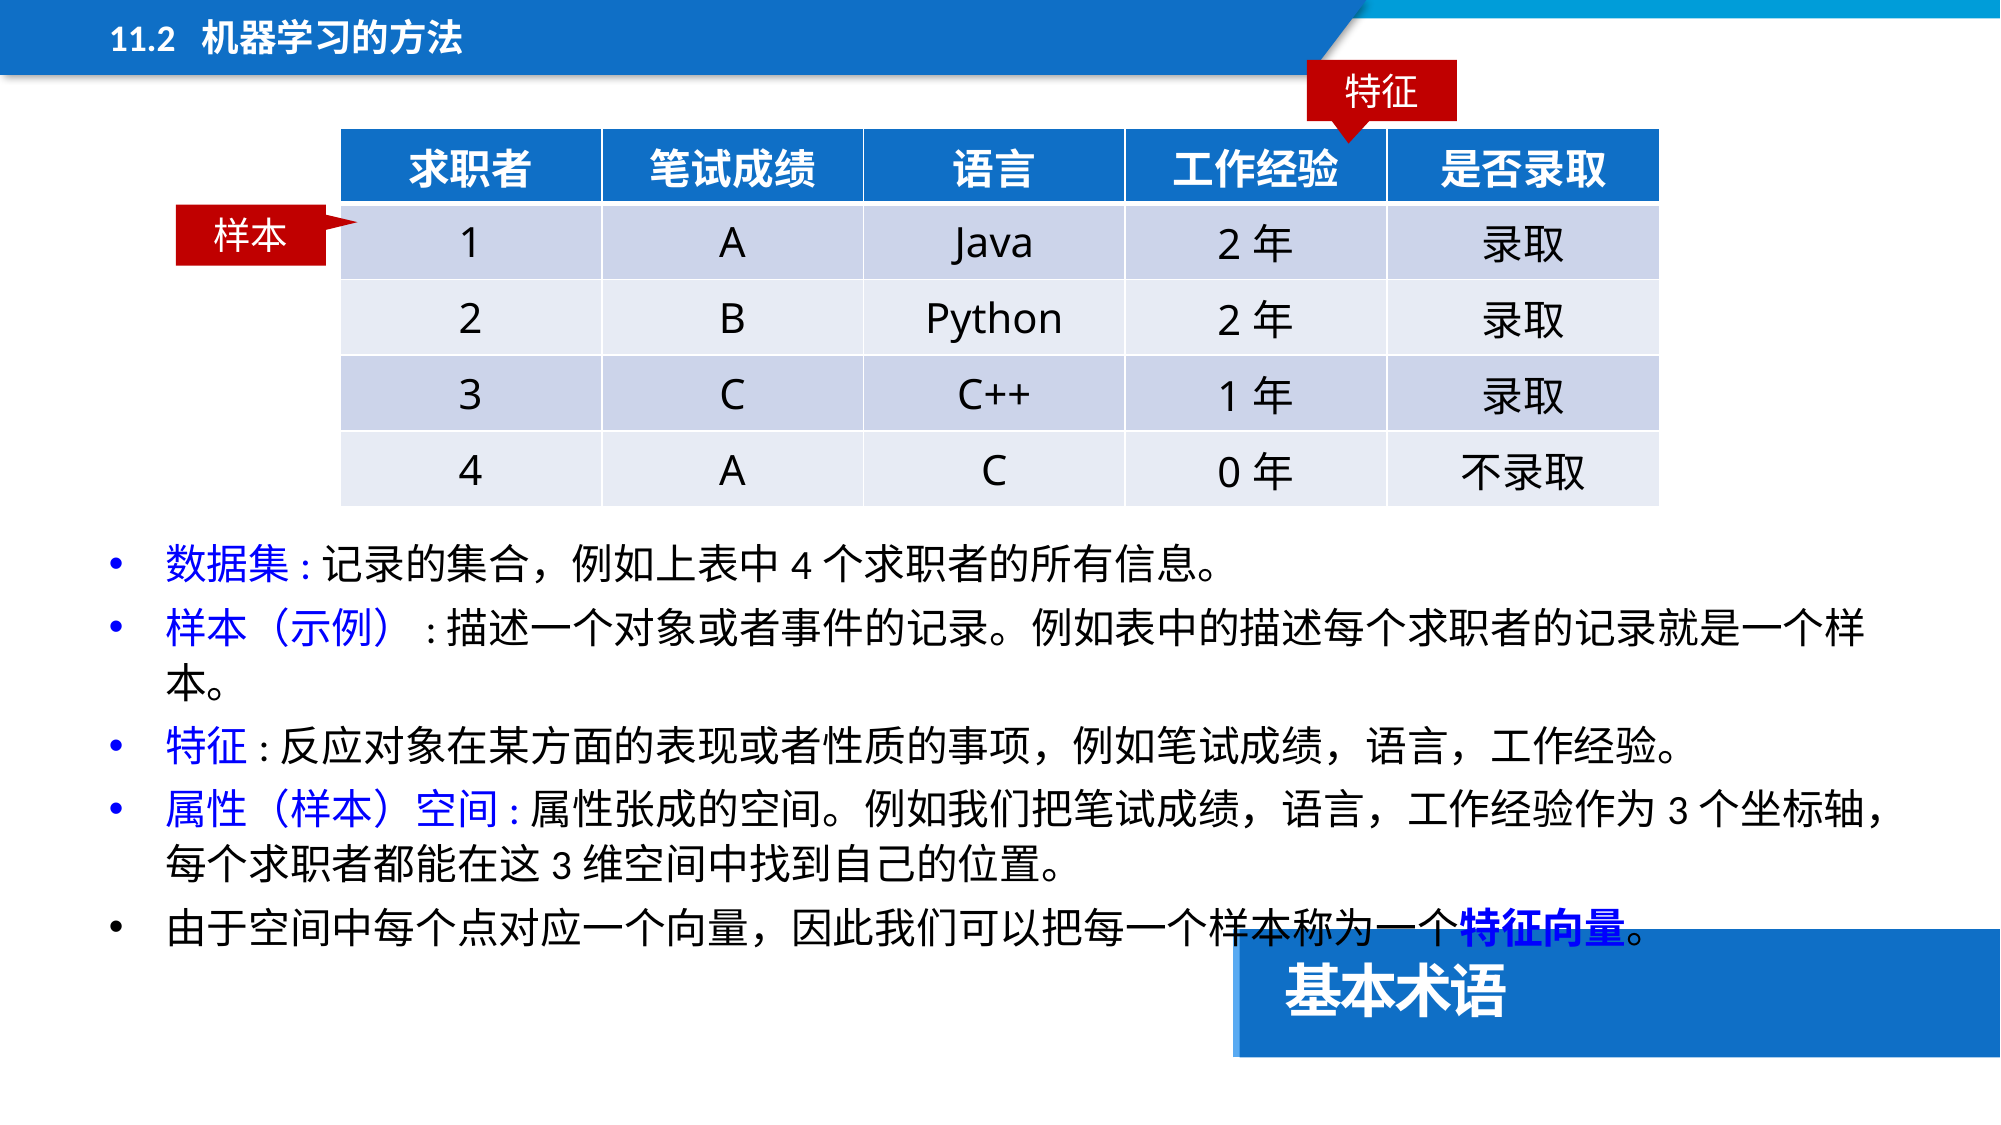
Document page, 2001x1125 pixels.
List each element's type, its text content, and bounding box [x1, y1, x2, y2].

text_box 样本 [174, 203, 358, 267]
table_cell 录取 [1388, 356, 1659, 430]
list 11.2 机器学习的方法 [93, 11, 1138, 68]
table_cell 2年 [1126, 206, 1386, 279]
list 基本术语 [1239, 929, 2000, 1058]
table_cell Java [864, 206, 1124, 279]
table_cell 4 [341, 432, 601, 506]
table_cell 录取 [1388, 280, 1659, 354]
table_cell C [864, 432, 1124, 506]
table_cell B [603, 280, 863, 354]
table_cell 1 [341, 206, 601, 279]
table_cell 1年 [1126, 356, 1386, 430]
table_cell A [603, 432, 863, 506]
table_cell 2年 [1126, 280, 1386, 354]
table_header 求职者 [341, 129, 601, 201]
table_cell 2 [341, 280, 601, 354]
table_cell C++ [864, 356, 1124, 430]
text_box 数据集:记录的集合，例如上表中4个求职者的所有信息。 样本（示例）:描述一个对象或者事件的记录。例如表中的描述每个求职者的记录就是一个样本。 特征:反应对象在某方面的表现或者性质的事项，例如笔试成绩，语言，工作经验。 属性（样本）空间:属性张成的空间。例如我们把笔试成绩，语言，工作经验作为3个坐标轴，每个求职者都能在这3维空间中找到自己的位置。 由于空间中每个点对应一个向量，因此我们可以把每一个样本称为一个特征向量。 [93, 525, 1910, 942]
table_cell 0年 [1126, 432, 1386, 506]
table_cell Python [864, 280, 1124, 354]
table_header 工作经验 [1126, 129, 1386, 201]
table_cell A [603, 206, 863, 279]
table_header 笔试成绩 [603, 129, 863, 201]
text_box 特征 [1305, 58, 1458, 146]
table_cell C [603, 356, 863, 430]
table_cell 3 [341, 356, 601, 430]
table_header 是否录取 [1388, 129, 1659, 201]
table_cell 录取 [1388, 206, 1659, 279]
table_cell 不录取 [1388, 432, 1659, 506]
table_header 语言 [864, 129, 1124, 201]
